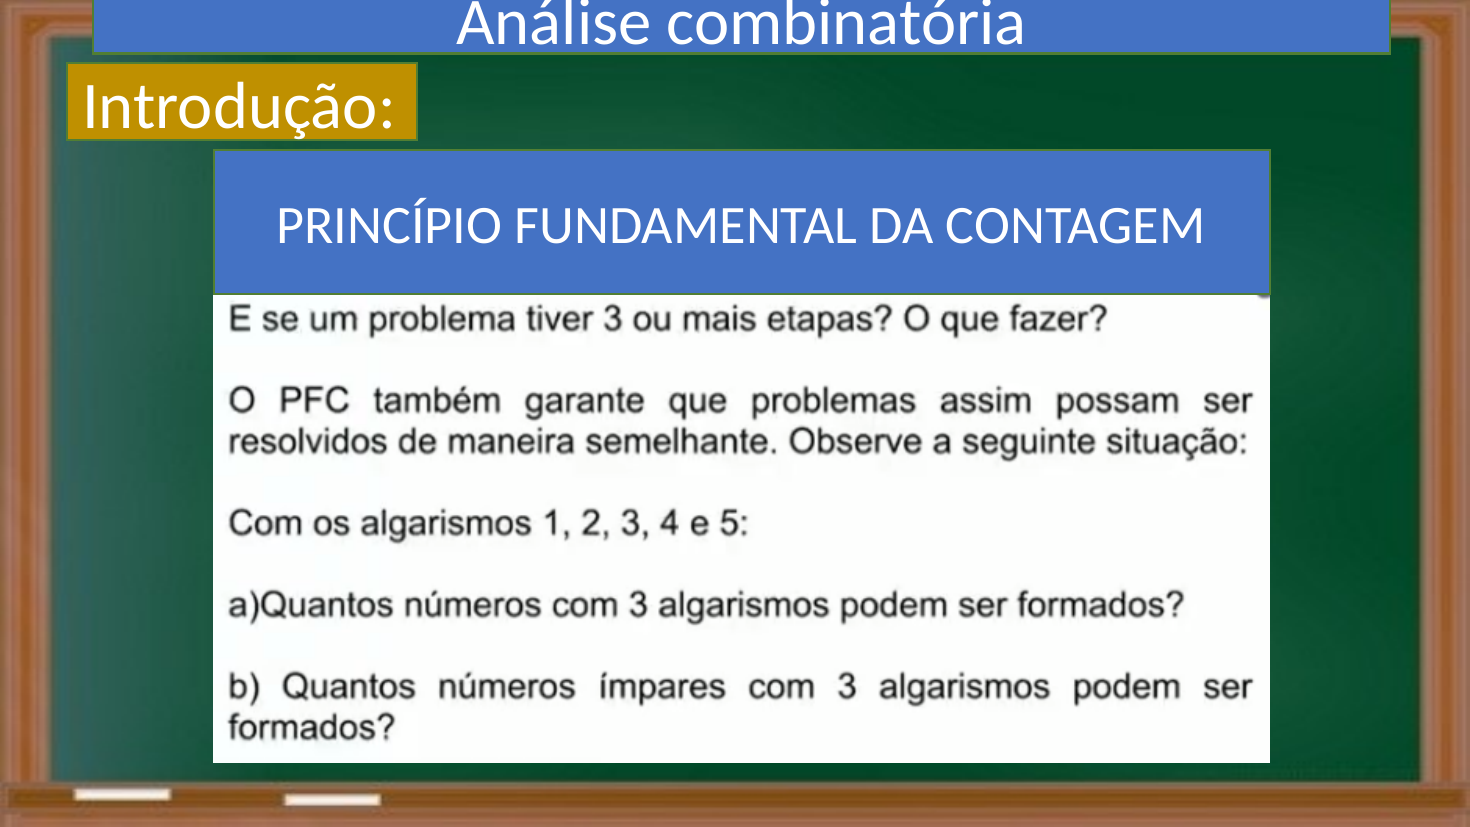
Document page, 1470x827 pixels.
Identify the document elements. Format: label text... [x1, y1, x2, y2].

text_box Introdução: [67, 63, 418, 140]
picture [0, 0, 1470, 827]
text_box Análise combinatória [93, 0, 1391, 54]
